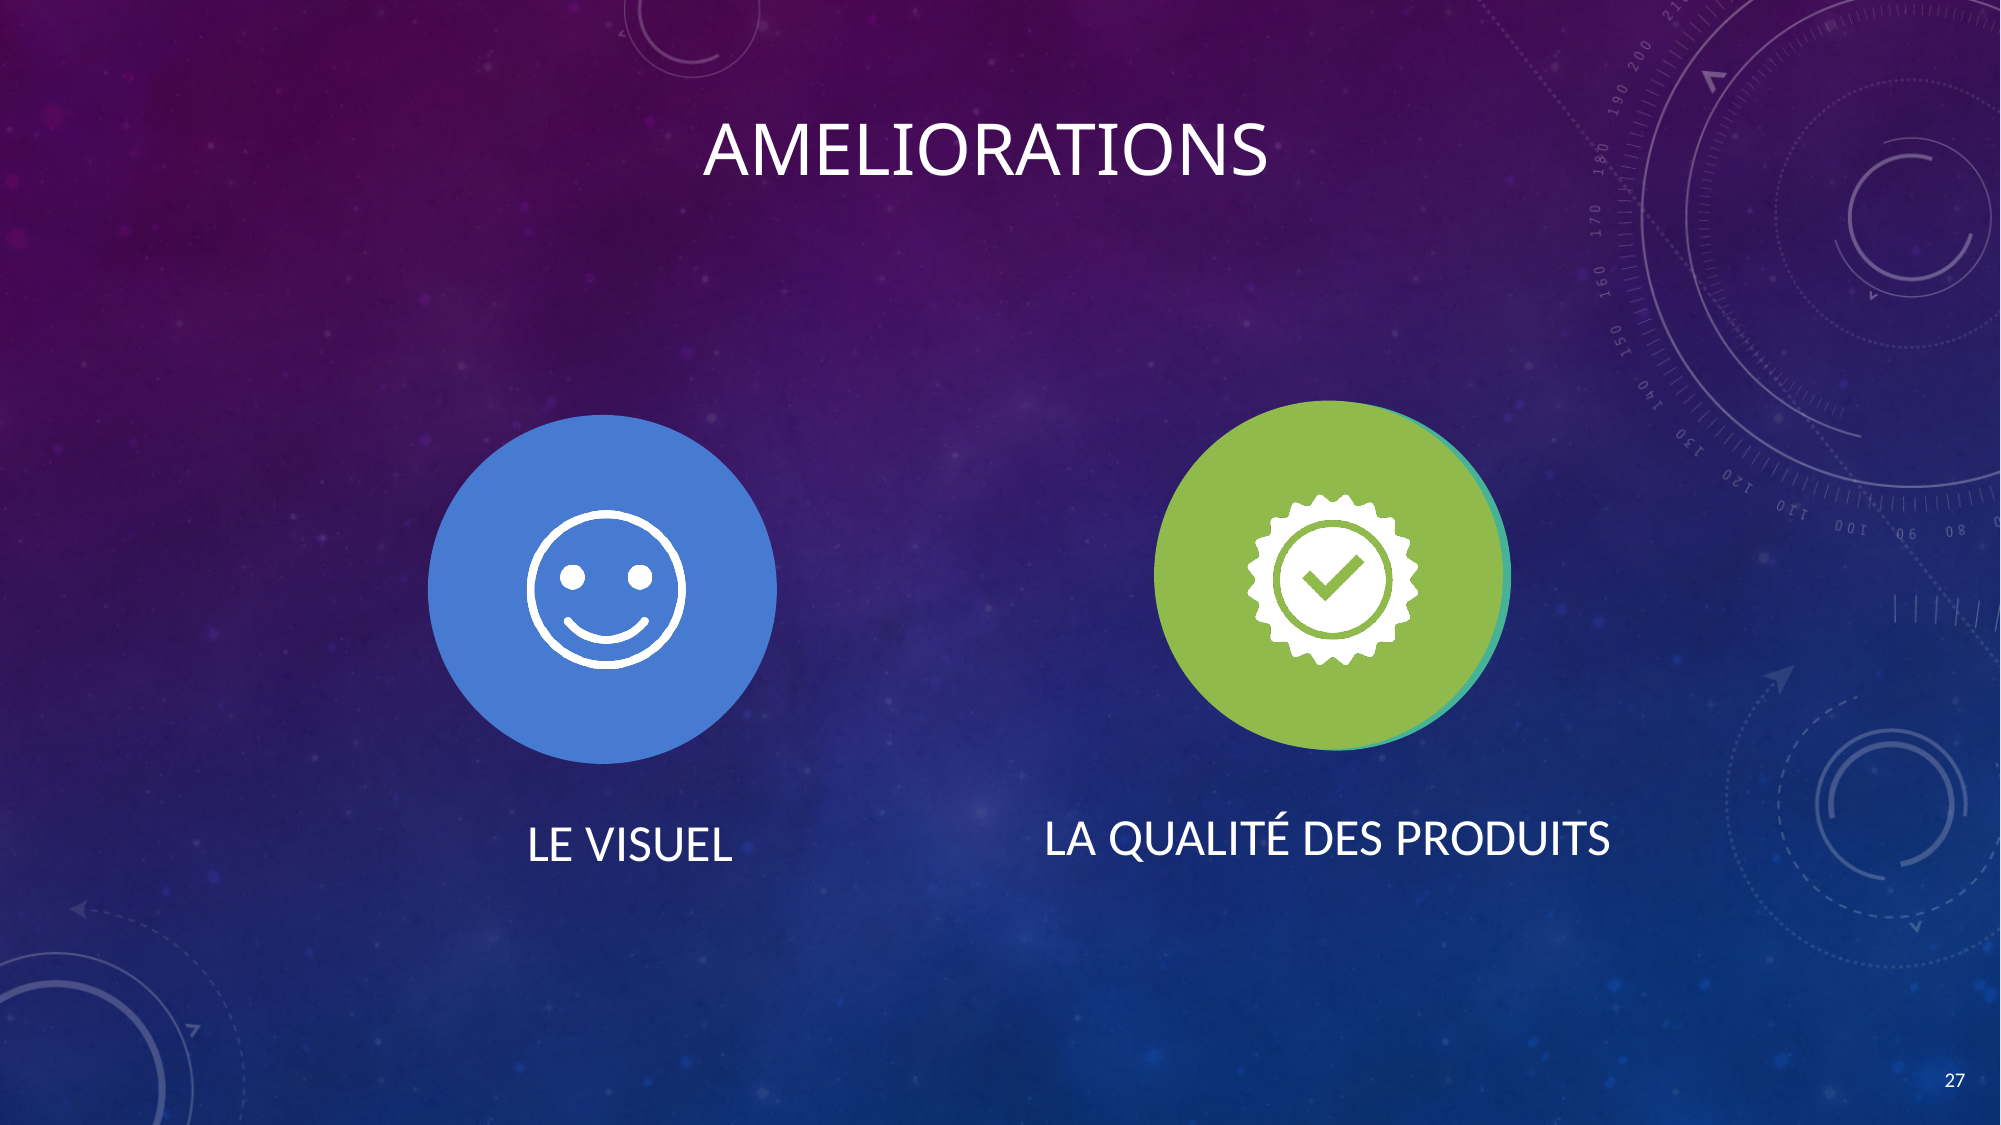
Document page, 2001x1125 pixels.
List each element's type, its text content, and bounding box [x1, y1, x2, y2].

title AMELIORATIONS [688, 64, 1288, 229]
picture [0, 0, 2001, 1125]
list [134, 400, 1867, 979]
slide_number 27 [1903, 1049, 1981, 1110]
